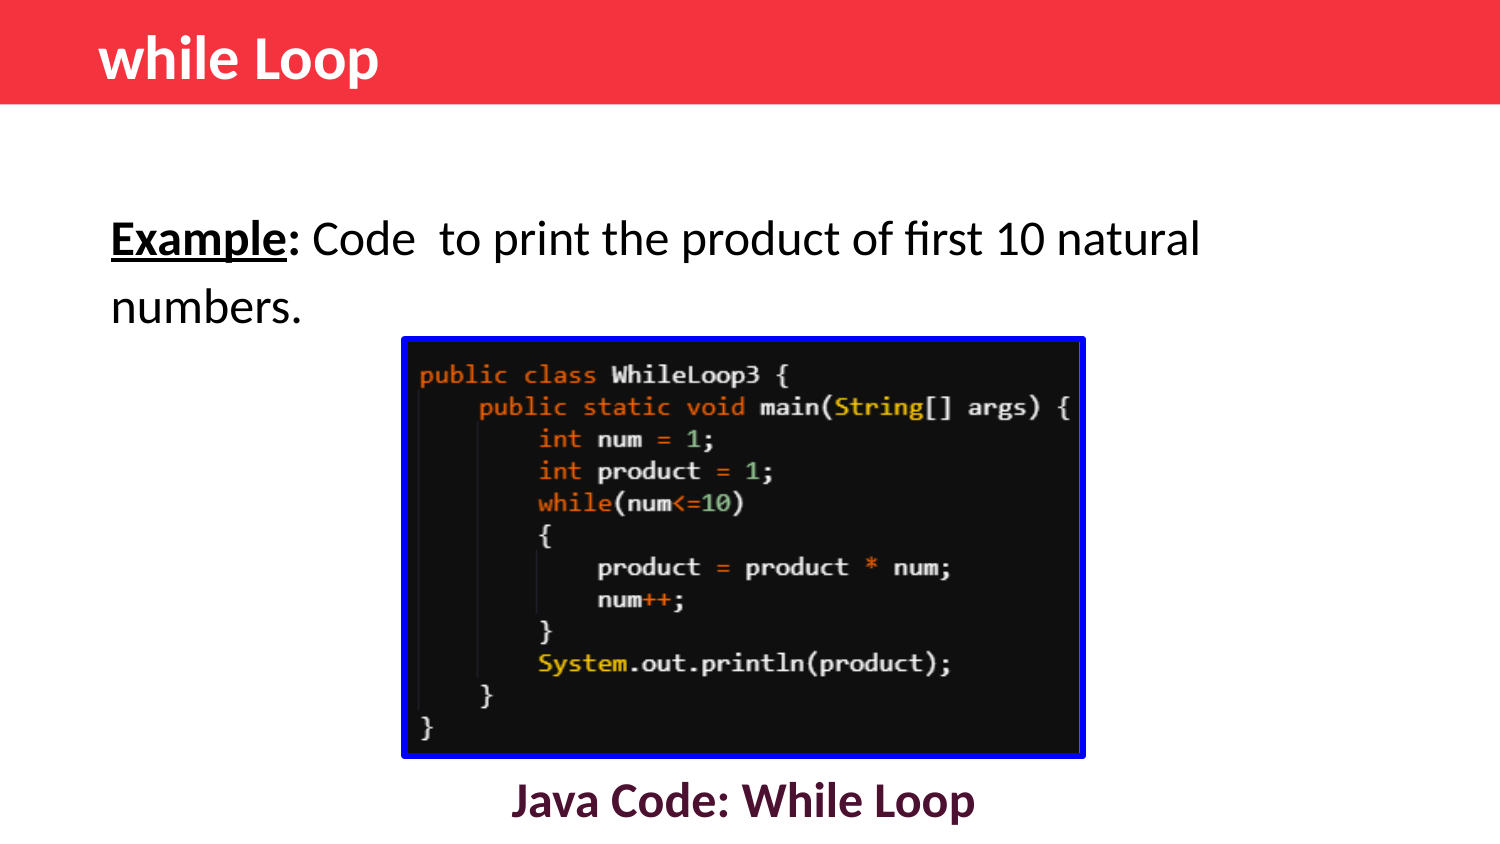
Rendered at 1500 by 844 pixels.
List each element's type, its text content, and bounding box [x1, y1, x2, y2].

text_box Java Code: While Loop [260, 752, 1227, 808]
text_box Example: Code to print the product of first 10 natural numbers. [95, 180, 1411, 602]
text_box [254, 770, 1202, 831]
text_box while Loop [83, 2, 563, 138]
picture [407, 342, 1080, 754]
text_box [0, 0, 1500, 105]
